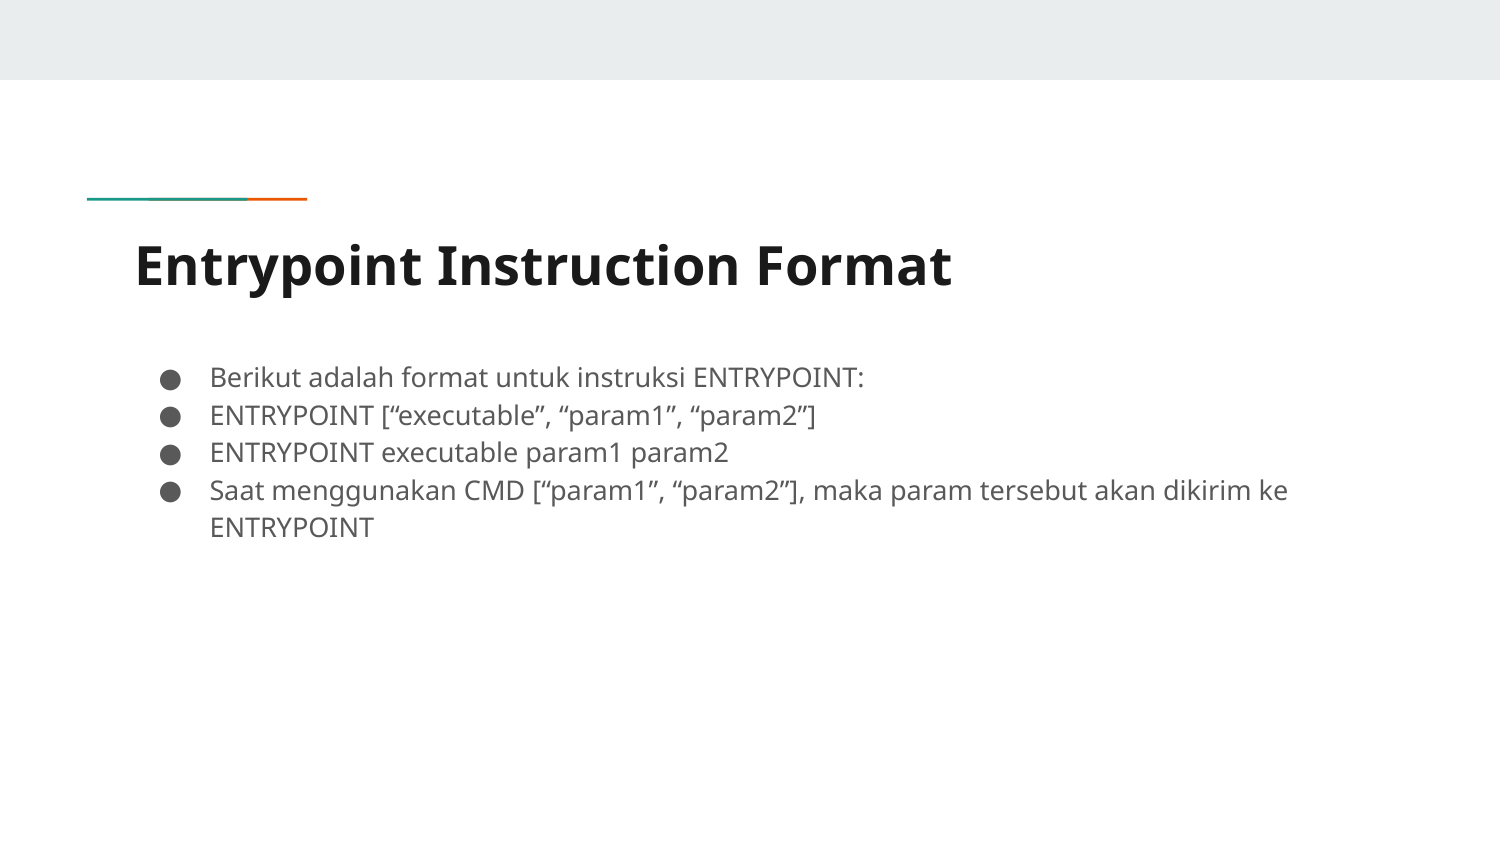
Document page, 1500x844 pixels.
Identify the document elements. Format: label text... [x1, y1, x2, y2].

list Berikut adalah format untuk instruksi ENTRYPOINT: ENTRYPOINT [“executable”, “param1”, “param2”] ENTRYPOINT executable param1 param2 Saat menggunakan CMD [“param1”, “param2”], maka param tersebut akan dikirim ke ENTRYPOINT [119, 341, 1381, 712]
title Entrypoint Instruction Format [119, 216, 1381, 305]
